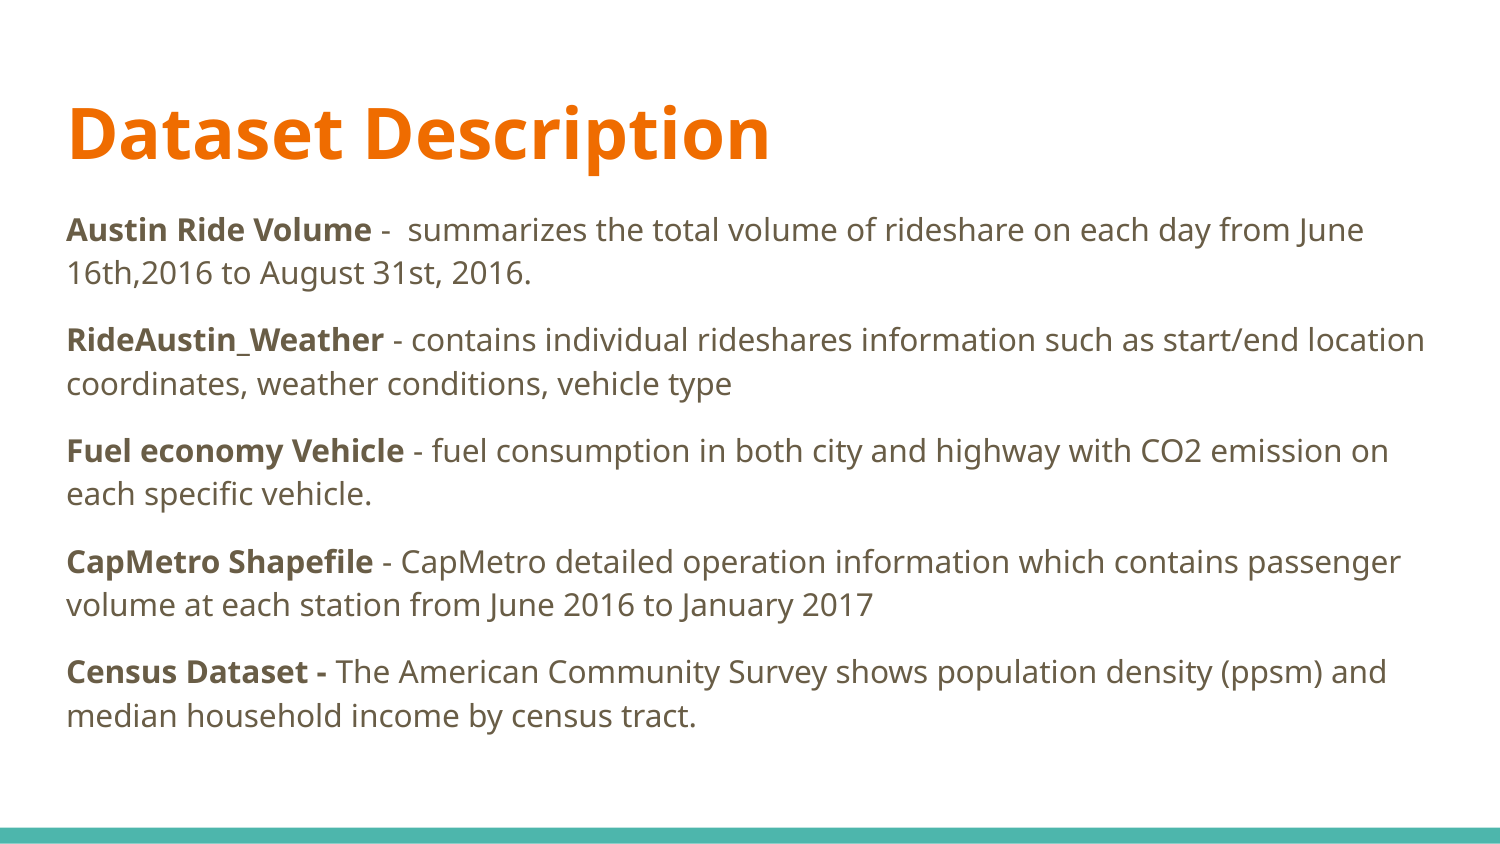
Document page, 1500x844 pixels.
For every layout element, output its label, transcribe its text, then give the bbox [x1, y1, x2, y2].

title Dataset Description [51, 72, 1449, 189]
list Austin Ride Volume - summarizes the total volume of rideshare on each day from June 16th,2016 to August 31st, 2016. RideAustin_Weather - contains individual rideshares information such as start/end location coordinates, weather conditions, vehicle type Fuel economy Vehicle - fuel consumption in both city and highway with CO2 emission on each specific vehicle. CapMetro Shapefile - CapMetro detailed operation information which contains passenger volume at each station from June 2016 to January 2017 Census Dataset - The American Community Survey shows population density (ppsm) and median household income by census tract. [51, 189, 1449, 750]
